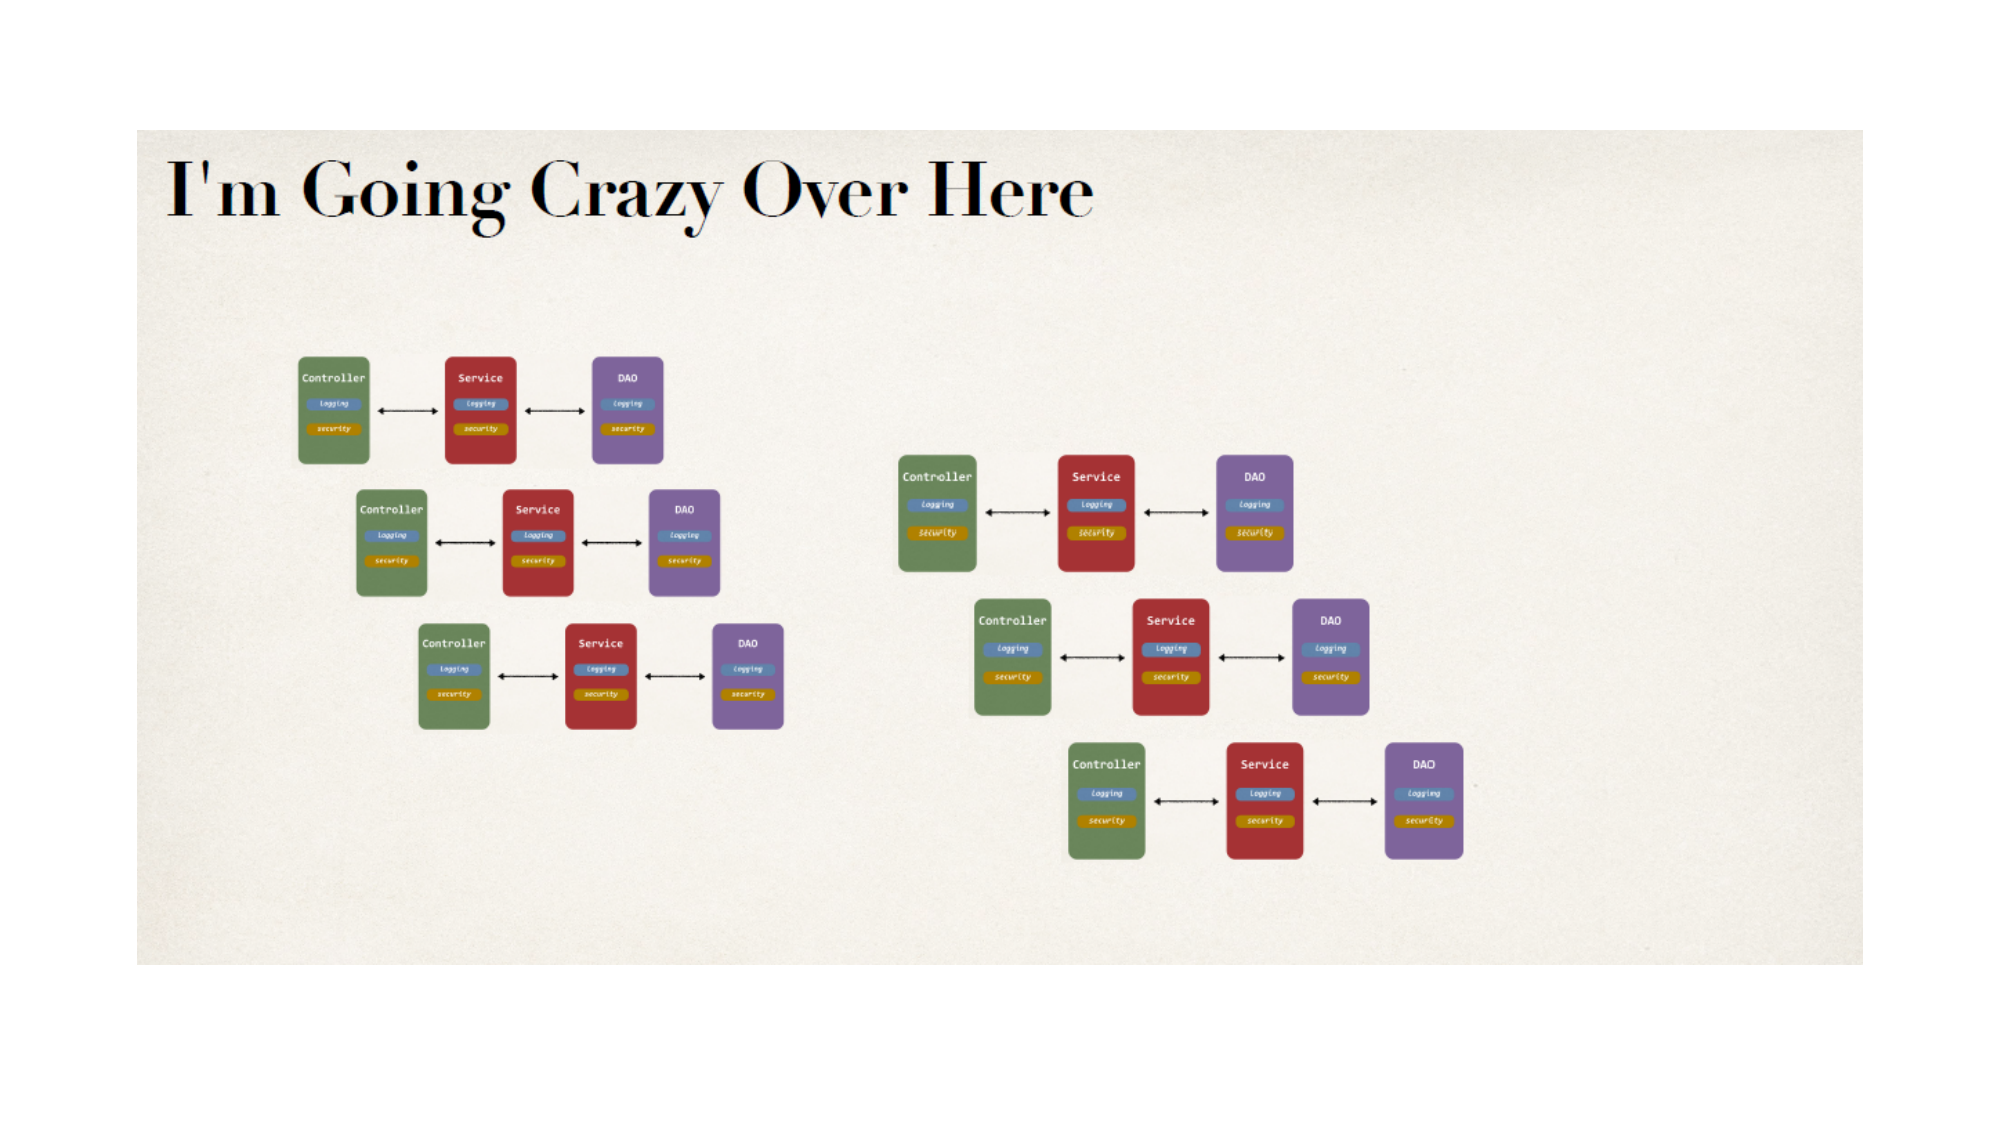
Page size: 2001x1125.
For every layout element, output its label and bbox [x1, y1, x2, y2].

list [137, 130, 1863, 965]
